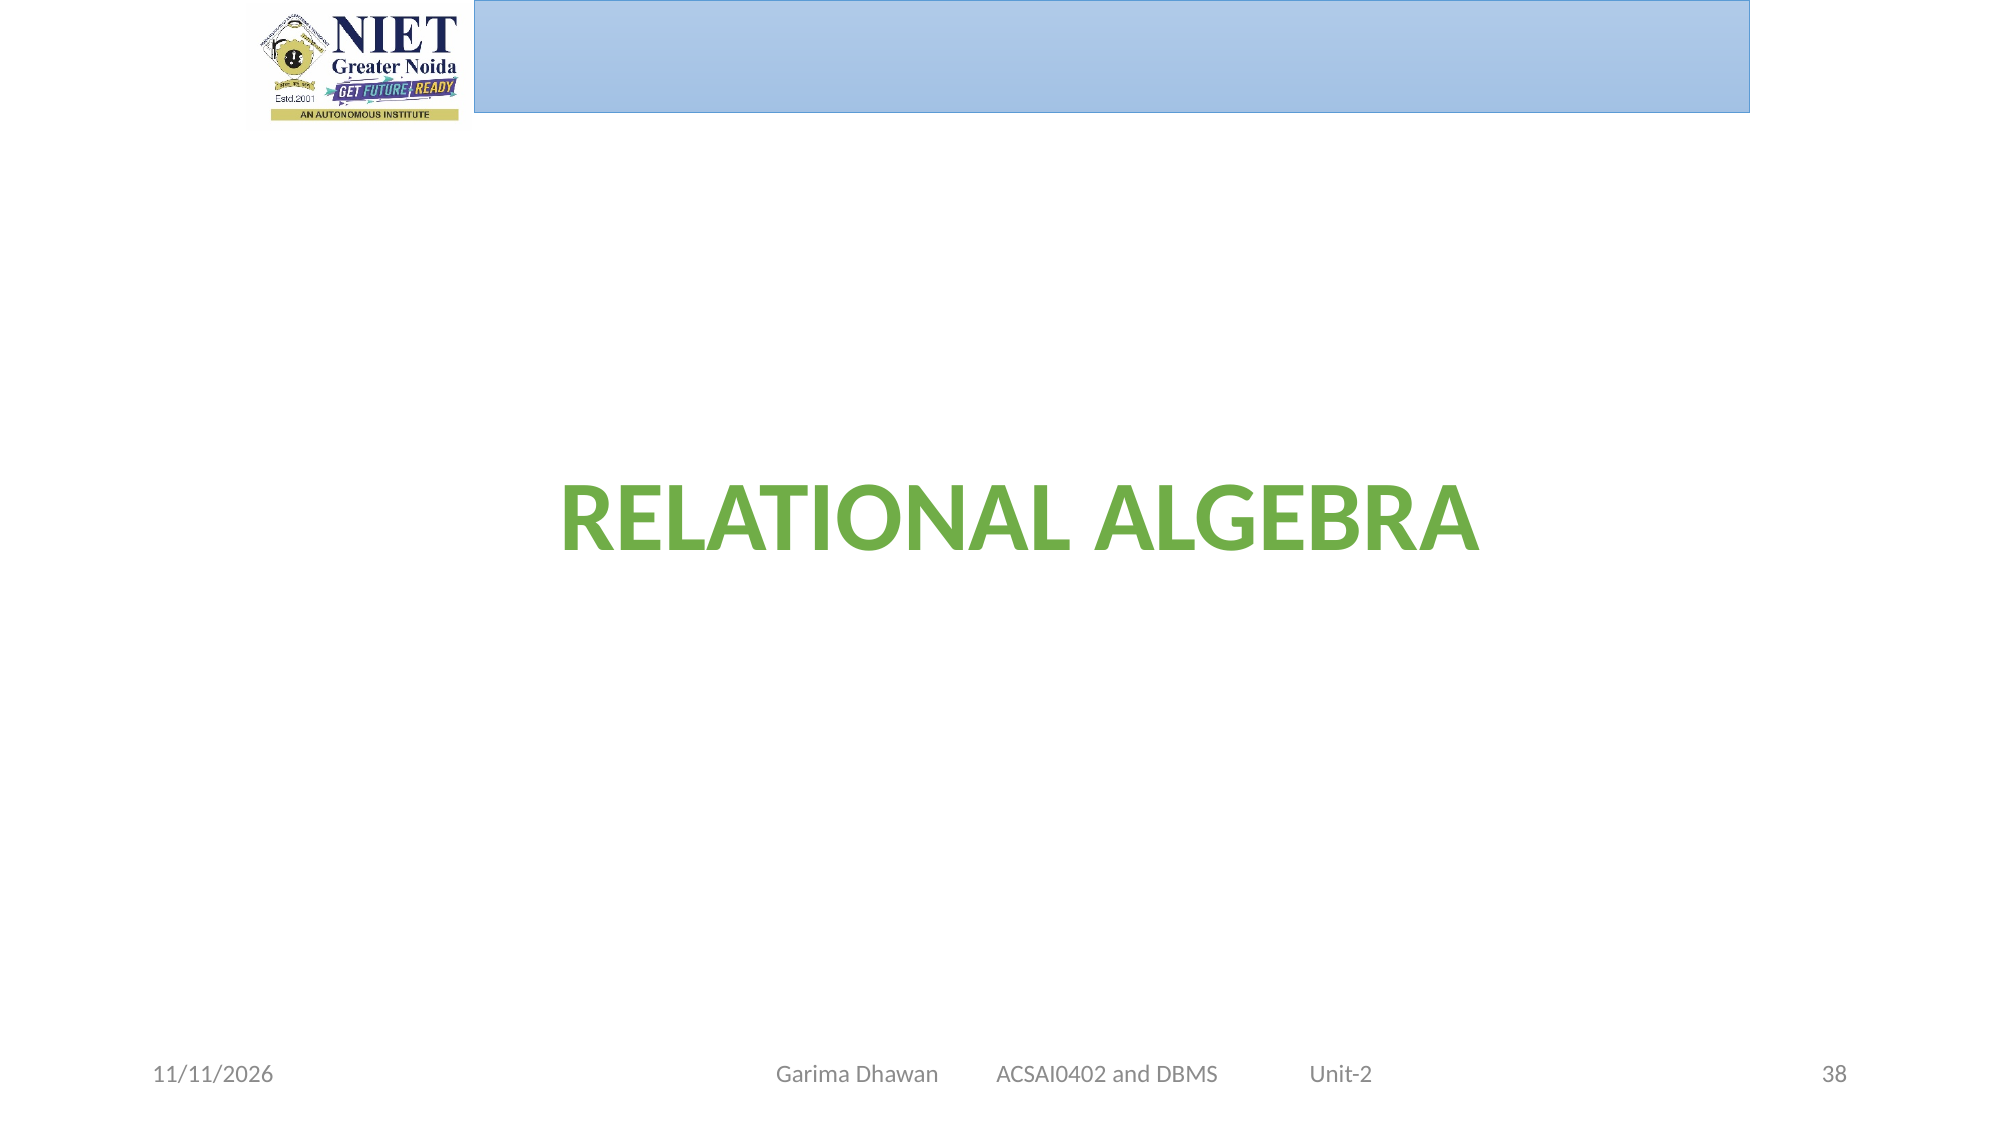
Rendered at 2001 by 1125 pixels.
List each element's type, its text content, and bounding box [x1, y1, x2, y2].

list RELATIONAL ALGEBRA [337, 187, 1688, 1050]
text_box [474, 0, 1750, 113]
slide_number 38 [1412, 1042, 1863, 1103]
footer Garima Dhawan ACSAI0402 and DBMS Unit-2 [662, 1042, 1412, 1103]
picture [246, 3, 472, 131]
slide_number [137, 1042, 588, 1103]
